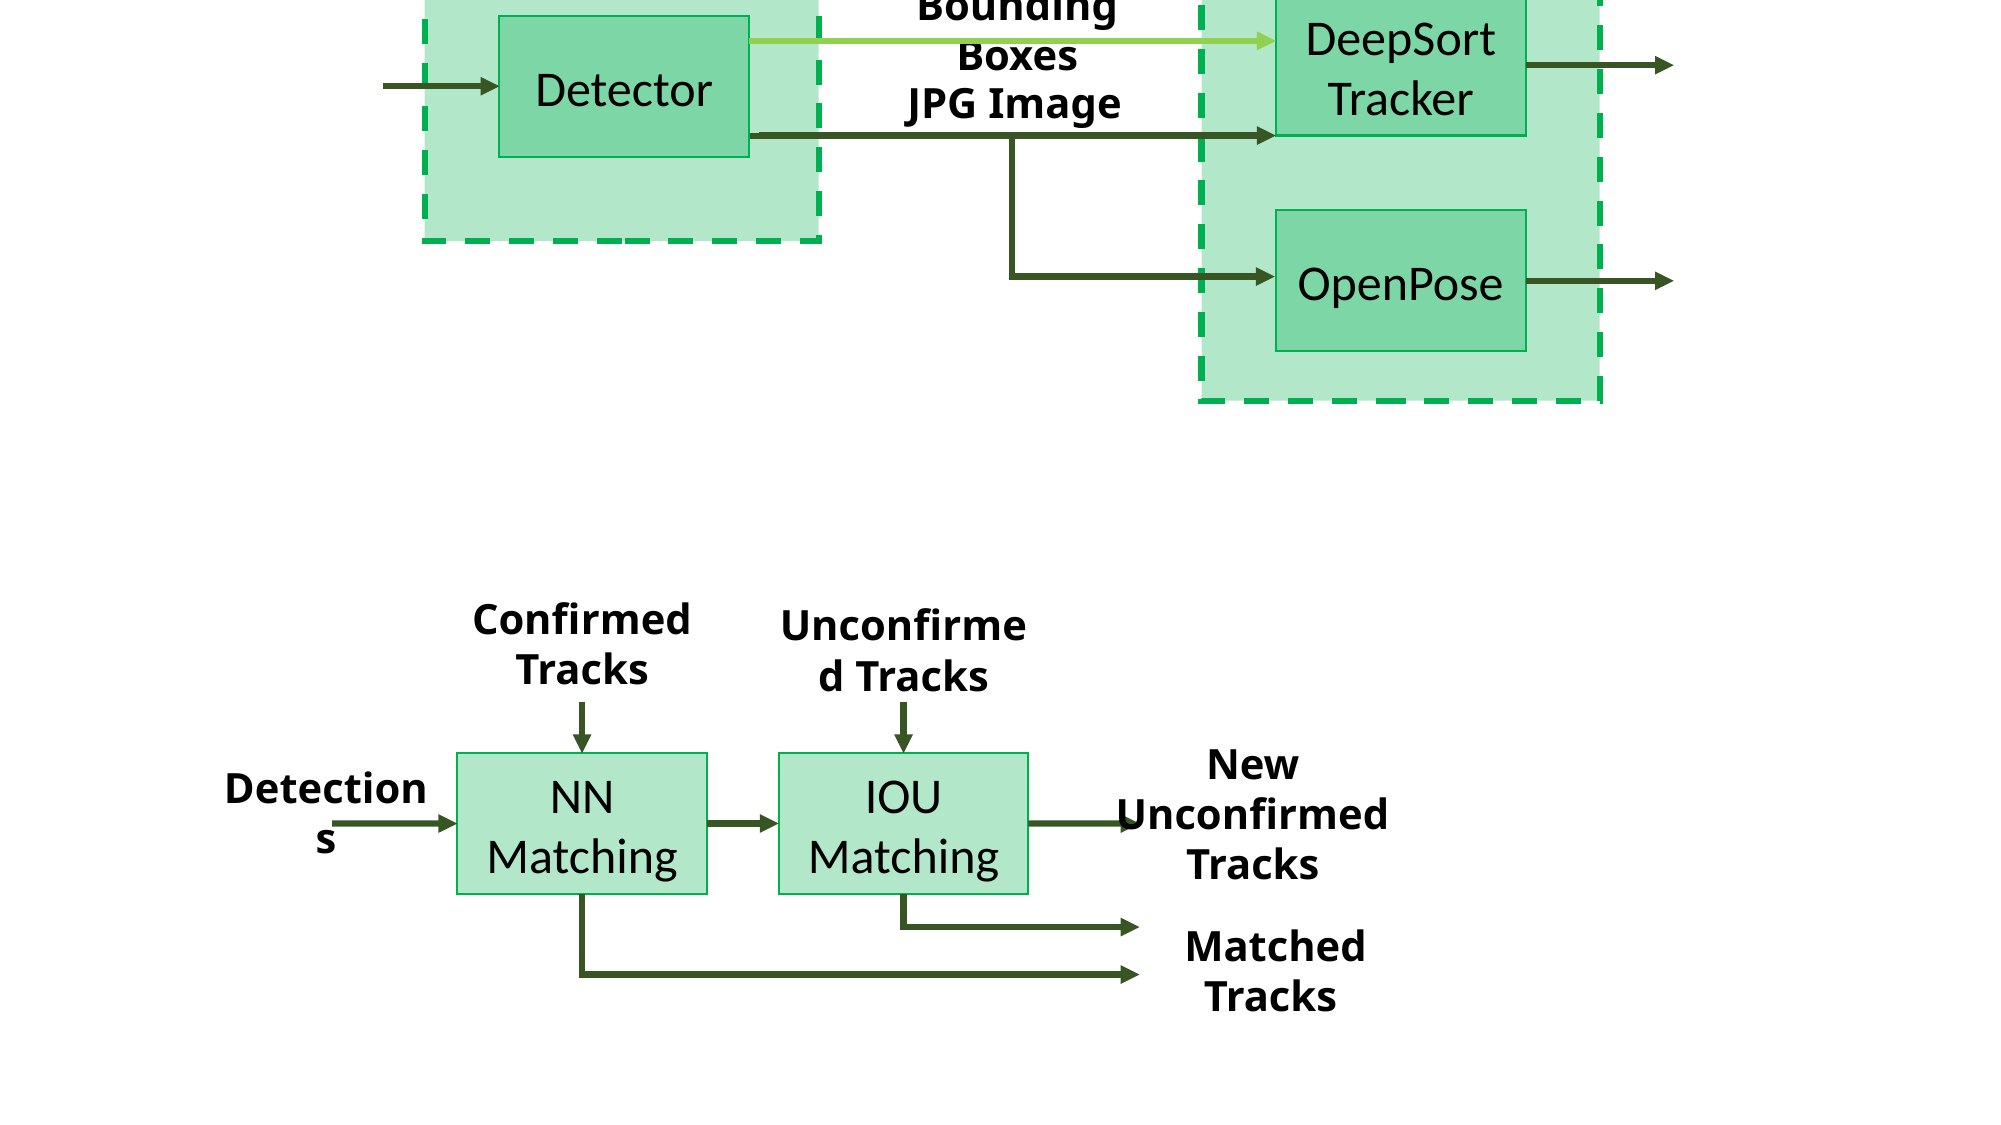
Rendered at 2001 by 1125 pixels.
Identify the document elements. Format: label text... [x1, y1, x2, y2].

text_box [1201, 0, 1275, 39]
text_box [424, 88, 749, 242]
text_box IOU Matching [778, 752, 820, 895]
text_box [1275, 68, 1601, 278]
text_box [1004, 792, 1039, 1029]
text_box [1201, 277, 1601, 402]
text_box [424, 0, 820, 85]
text_box [1527, 0, 1601, 62]
text_box Detections [201, 754, 451, 869]
text_box Confirmed Tracks [436, 585, 729, 701]
text_box DeepSort Tracker [1275, 0, 1527, 137]
text_box IOU Matching [902, 752, 1029, 895]
text_box Bounding Boxes [857, 0, 1177, 38]
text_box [749, 135, 1275, 277]
text_box JPG Image [889, 87, 1140, 135]
text_box Matched Tracks [1126, 912, 1426, 1028]
text_box [1201, 42, 1275, 134]
text_box [750, 44, 820, 133]
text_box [820, 655, 902, 1125]
text_box OpenPose [1275, 209, 1527, 352]
text_box Bounding Boxes [857, 44, 1177, 87]
text_box New Unconfirmed Tracks [1083, 730, 1422, 896]
text_box Detector [498, 15, 750, 158]
text_box Unconfirmed Tracks [757, 591, 1050, 707]
text_box NN Matching [456, 752, 708, 895]
